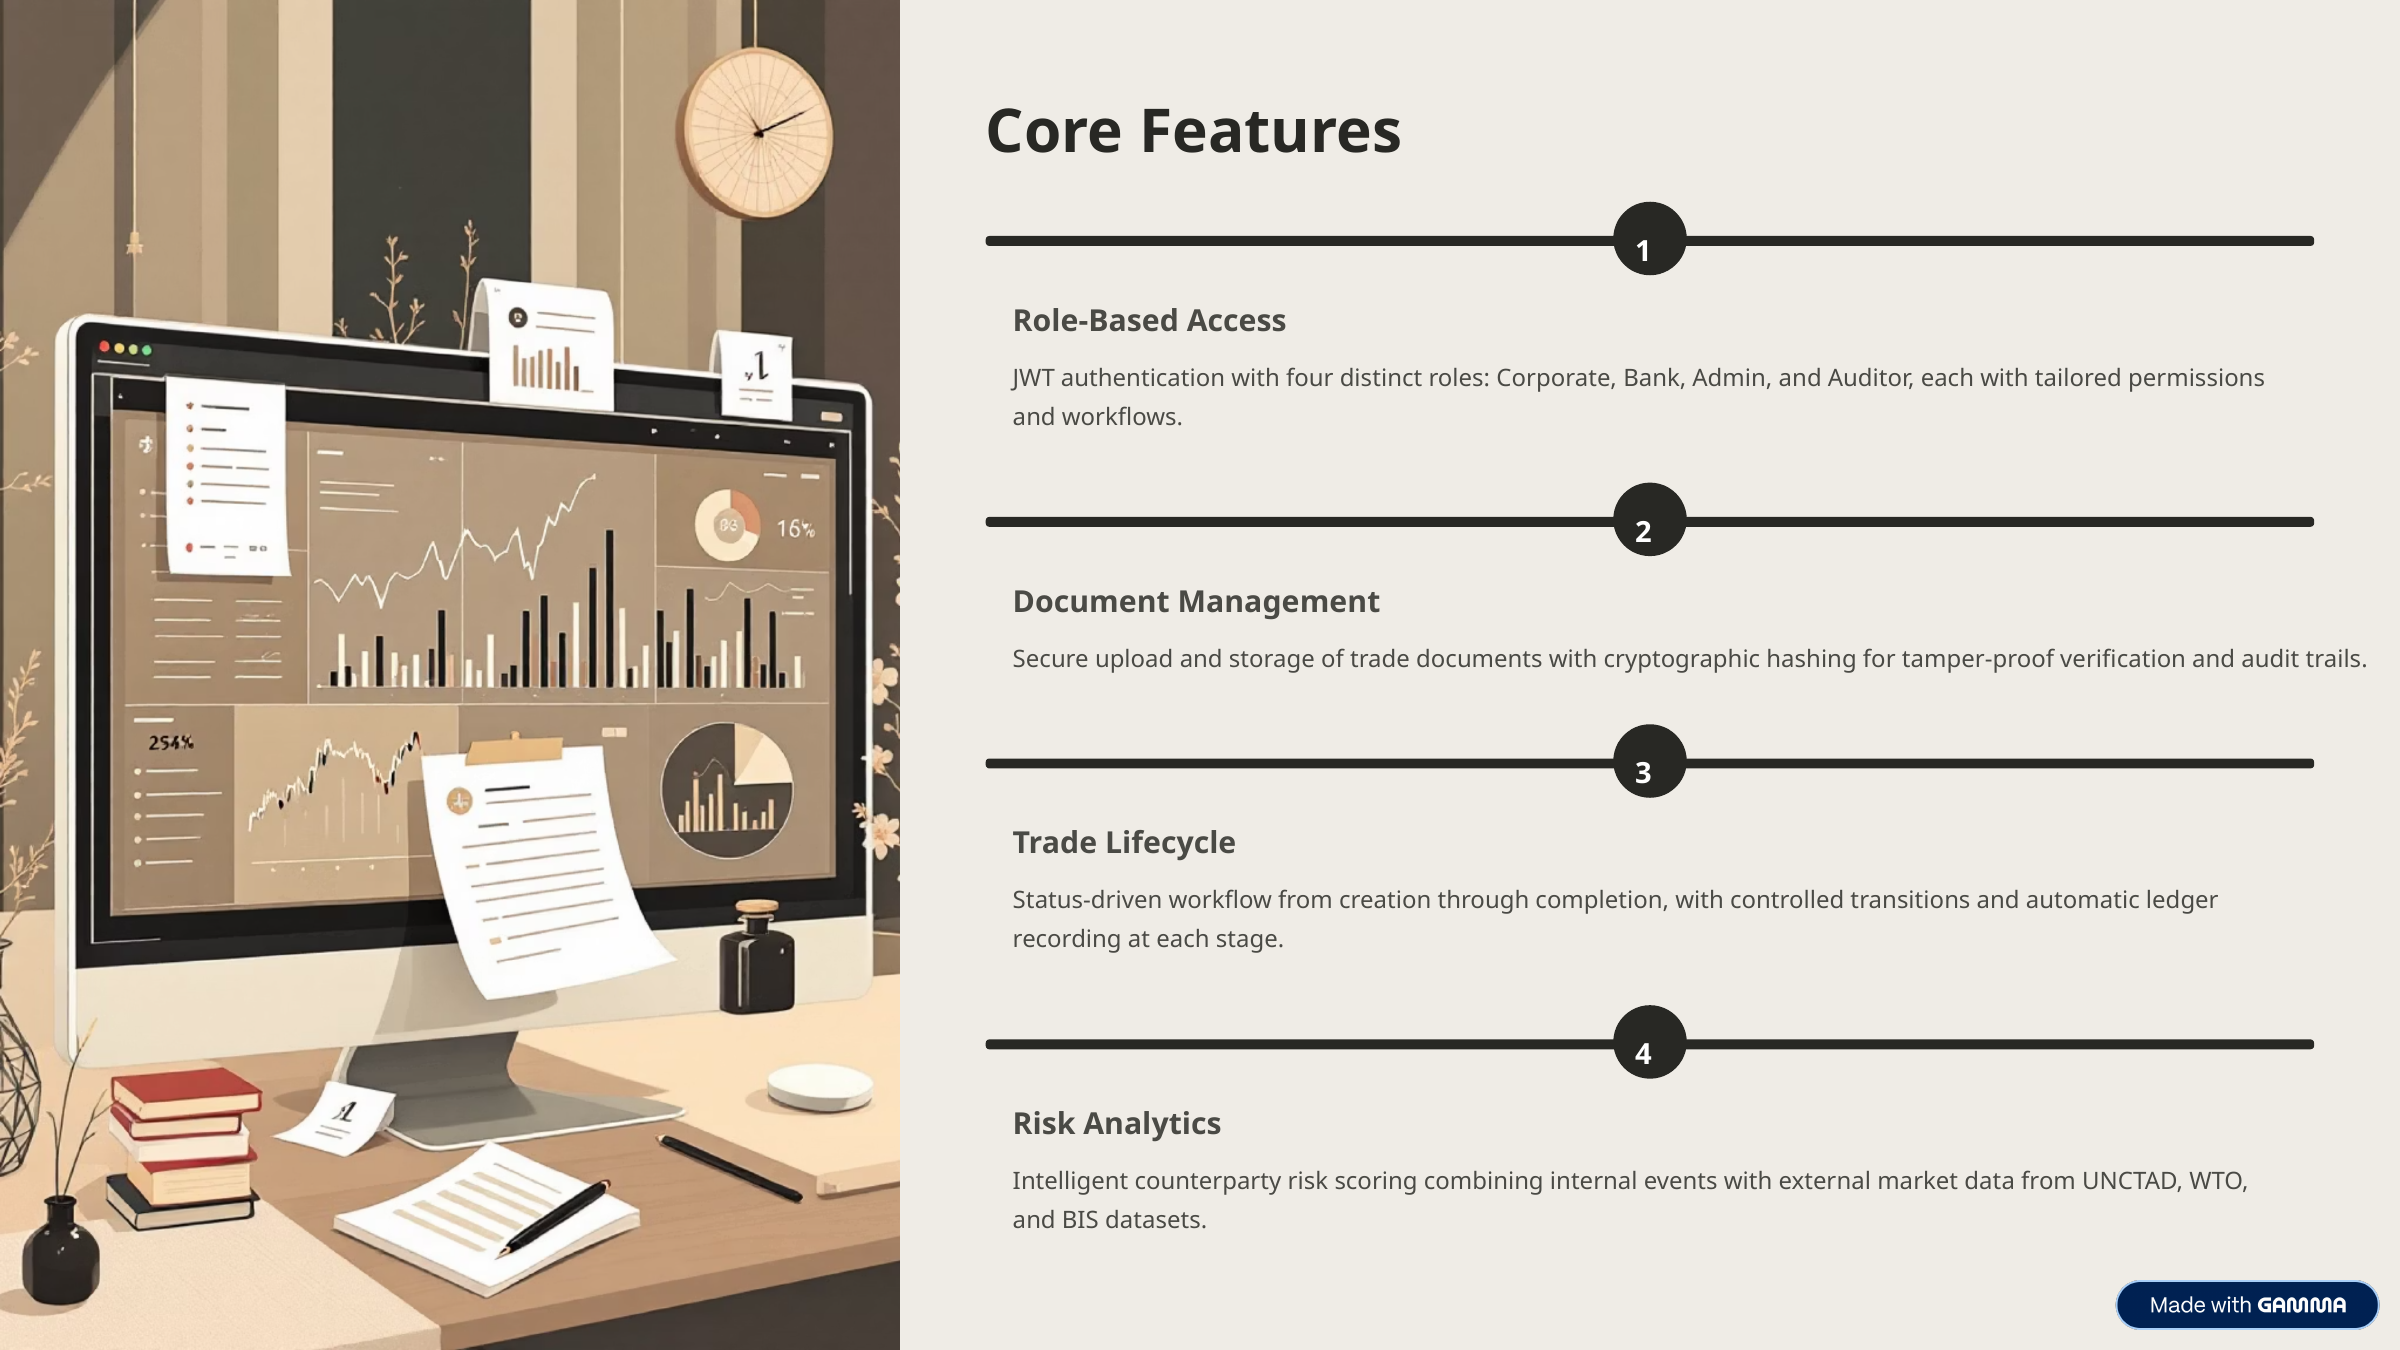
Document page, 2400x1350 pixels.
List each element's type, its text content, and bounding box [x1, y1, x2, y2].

text_box [985, 526, 2315, 700]
text_box [1687, 1039, 2315, 1050]
text_box [985, 235, 1613, 246]
text_box [985, 768, 2315, 981]
text_box Secure upload and storage of trade documents with cryptographic hashing for tamper-proof verification and audit trails. [1012, 633, 2288, 673]
picture [2106, 1271, 2389, 1339]
text_box [1613, 201, 1687, 276]
text_box [1613, 1005, 1687, 1079]
text_box 1 [1635, 220, 1665, 257]
text_box [1687, 758, 2315, 769]
text_box [1687, 235, 2315, 246]
text_box 3 [1635, 742, 1665, 780]
text_box Intelligent counterparty risk scoring combining internal events with external market data from UNCTAD, WTO, and BIS datasets. [1012, 1156, 2288, 1235]
text_box 4 [1635, 1023, 1665, 1061]
text_box Role-Based Access [1012, 299, 1319, 338]
text_box [985, 516, 1613, 527]
text_box Status-driven workflow from creation through completion, with controlled transitions and automatic ledger recording at each stage. [1012, 875, 2288, 954]
text_box JWT authentication with four distinct roles: Corporate, Bank, Admin, and Auditor, each with tailored permissions and workflows. [1012, 352, 2288, 431]
text_box [1613, 724, 1687, 798]
text_box Trade Lifecycle [1012, 822, 1319, 861]
text_box 2 [1635, 500, 1665, 538]
text_box [985, 1049, 2315, 1260]
picture [0, 0, 900, 1350]
text_box [985, 758, 1614, 769]
text_box Document Management [1012, 580, 1344, 619]
text_box Risk Analytics [1012, 1103, 1319, 1142]
text_box [1687, 516, 2315, 527]
text_box [985, 1039, 1614, 1050]
text_box [1613, 482, 1687, 557]
text_box [985, 245, 2315, 459]
text_box Core Features [985, 88, 1599, 165]
